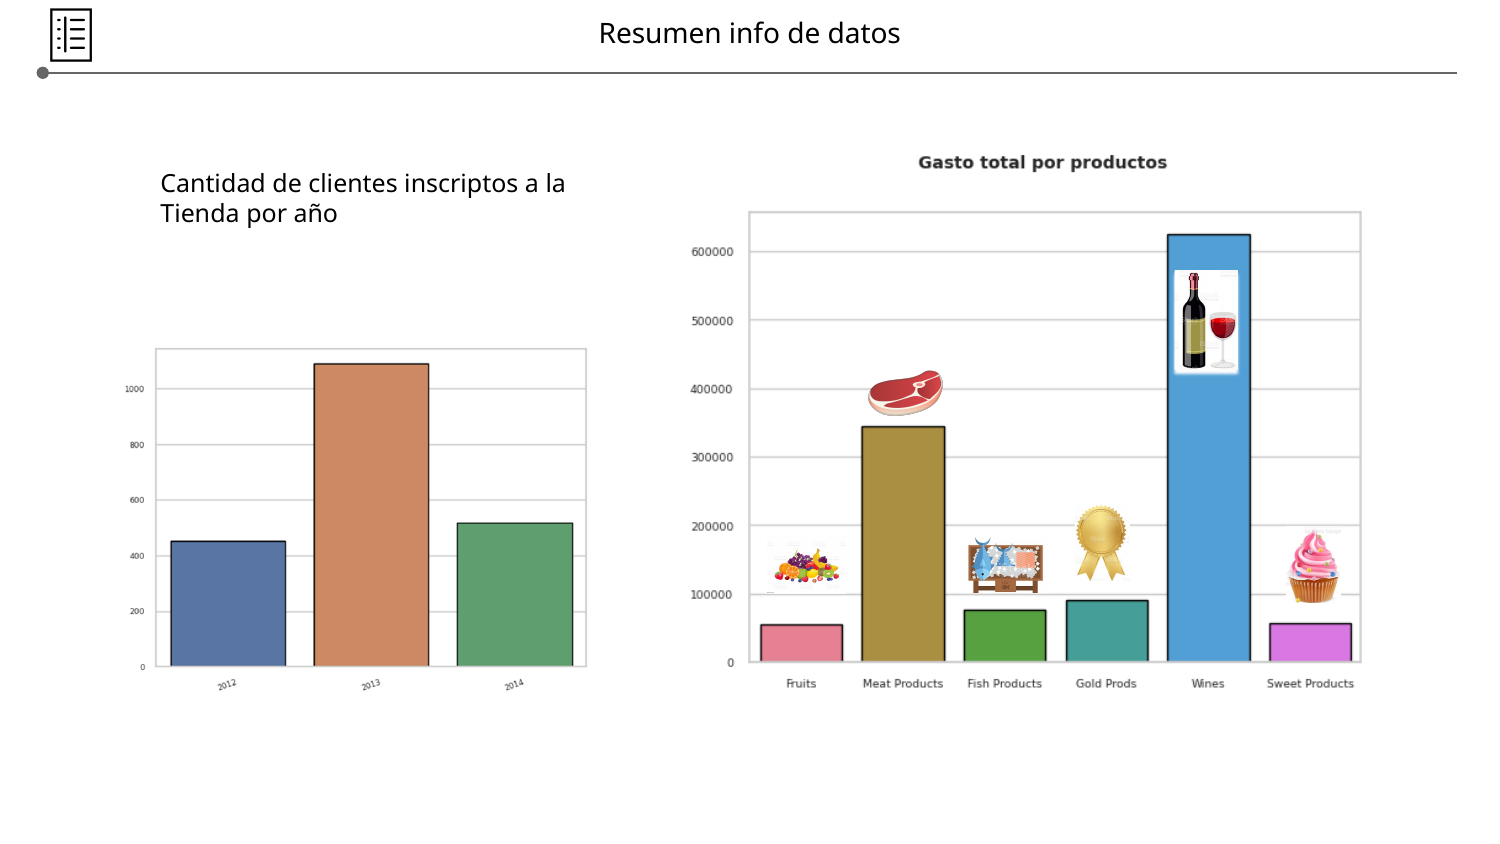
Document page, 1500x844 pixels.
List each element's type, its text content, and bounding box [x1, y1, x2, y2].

text_box Cantidad de clientes inscriptos a la Tienda por año [145, 152, 613, 243]
title Resumen info de datos [51, 0, 1449, 64]
picture [677, 143, 1374, 701]
picture [42, 6, 100, 65]
picture [120, 322, 589, 695]
